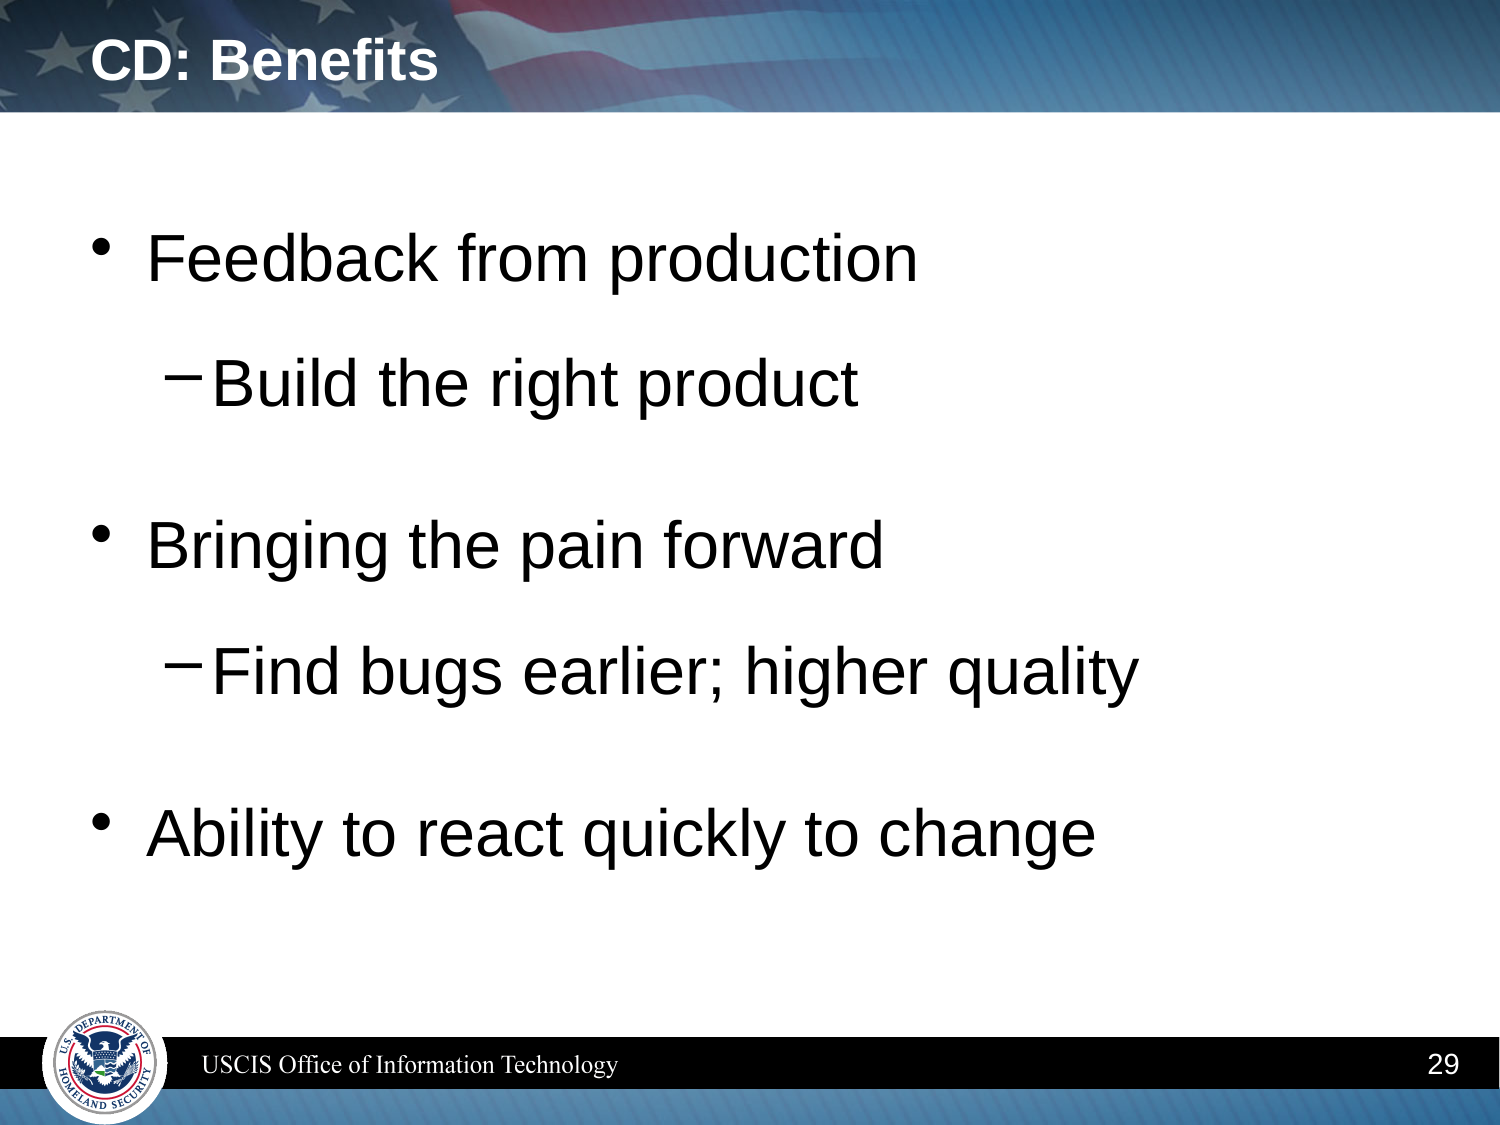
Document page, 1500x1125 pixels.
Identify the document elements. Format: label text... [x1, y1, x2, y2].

list Feedback from production Build the right product Bringing the pain forward Find bugs earlier; higher quality Ability to react quickly to change [75, 174, 1425, 975]
picture [0, 1000, 1500, 1125]
slide_number 29 [1227, 1037, 1475, 1090]
picture [0, 0, 1500, 112]
title CD: Benefits [75, 0, 1425, 101]
